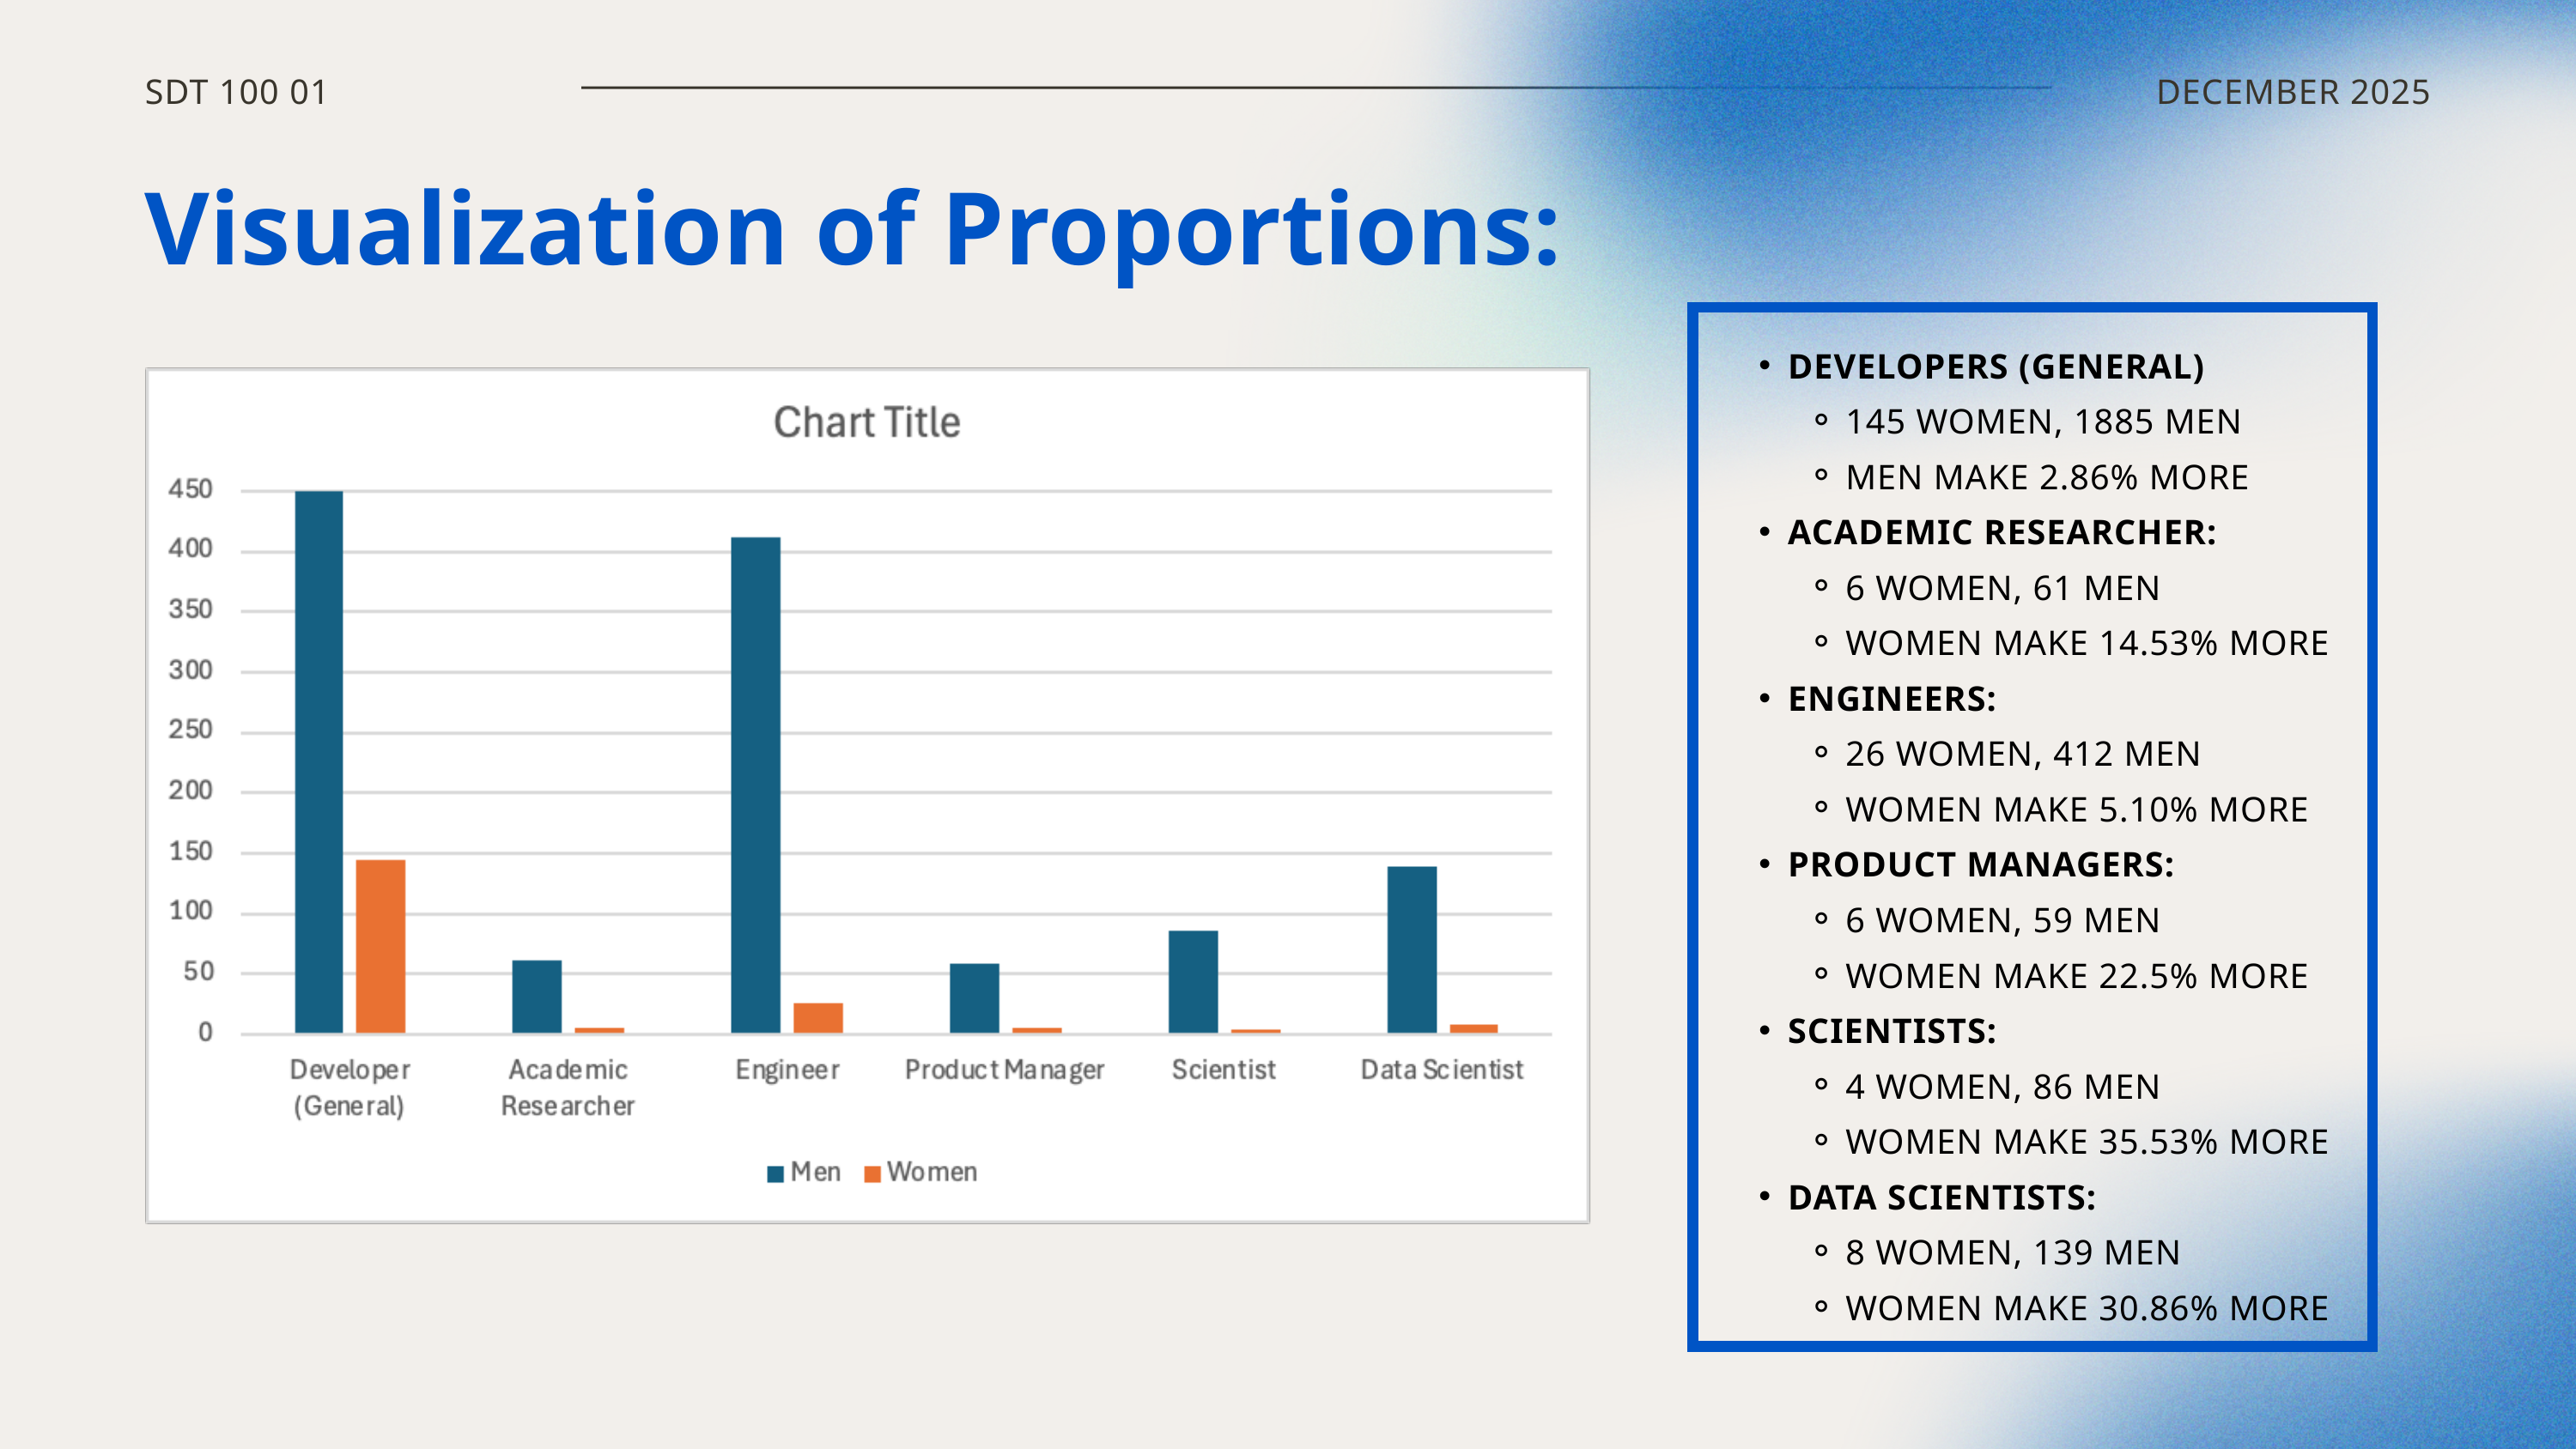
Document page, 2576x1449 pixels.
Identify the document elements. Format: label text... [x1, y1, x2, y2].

text_box [1219, 0, 2576, 580]
text_box [1653, 1030, 2576, 1449]
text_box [1692, 306, 2373, 1347]
text_box SDT 100 01 [144, 63, 582, 112]
text_box [144, 367, 1592, 1226]
text_box DECEMBER 2025 [2050, 63, 2432, 112]
text_box Visualization of Proportions: [144, 144, 1693, 285]
